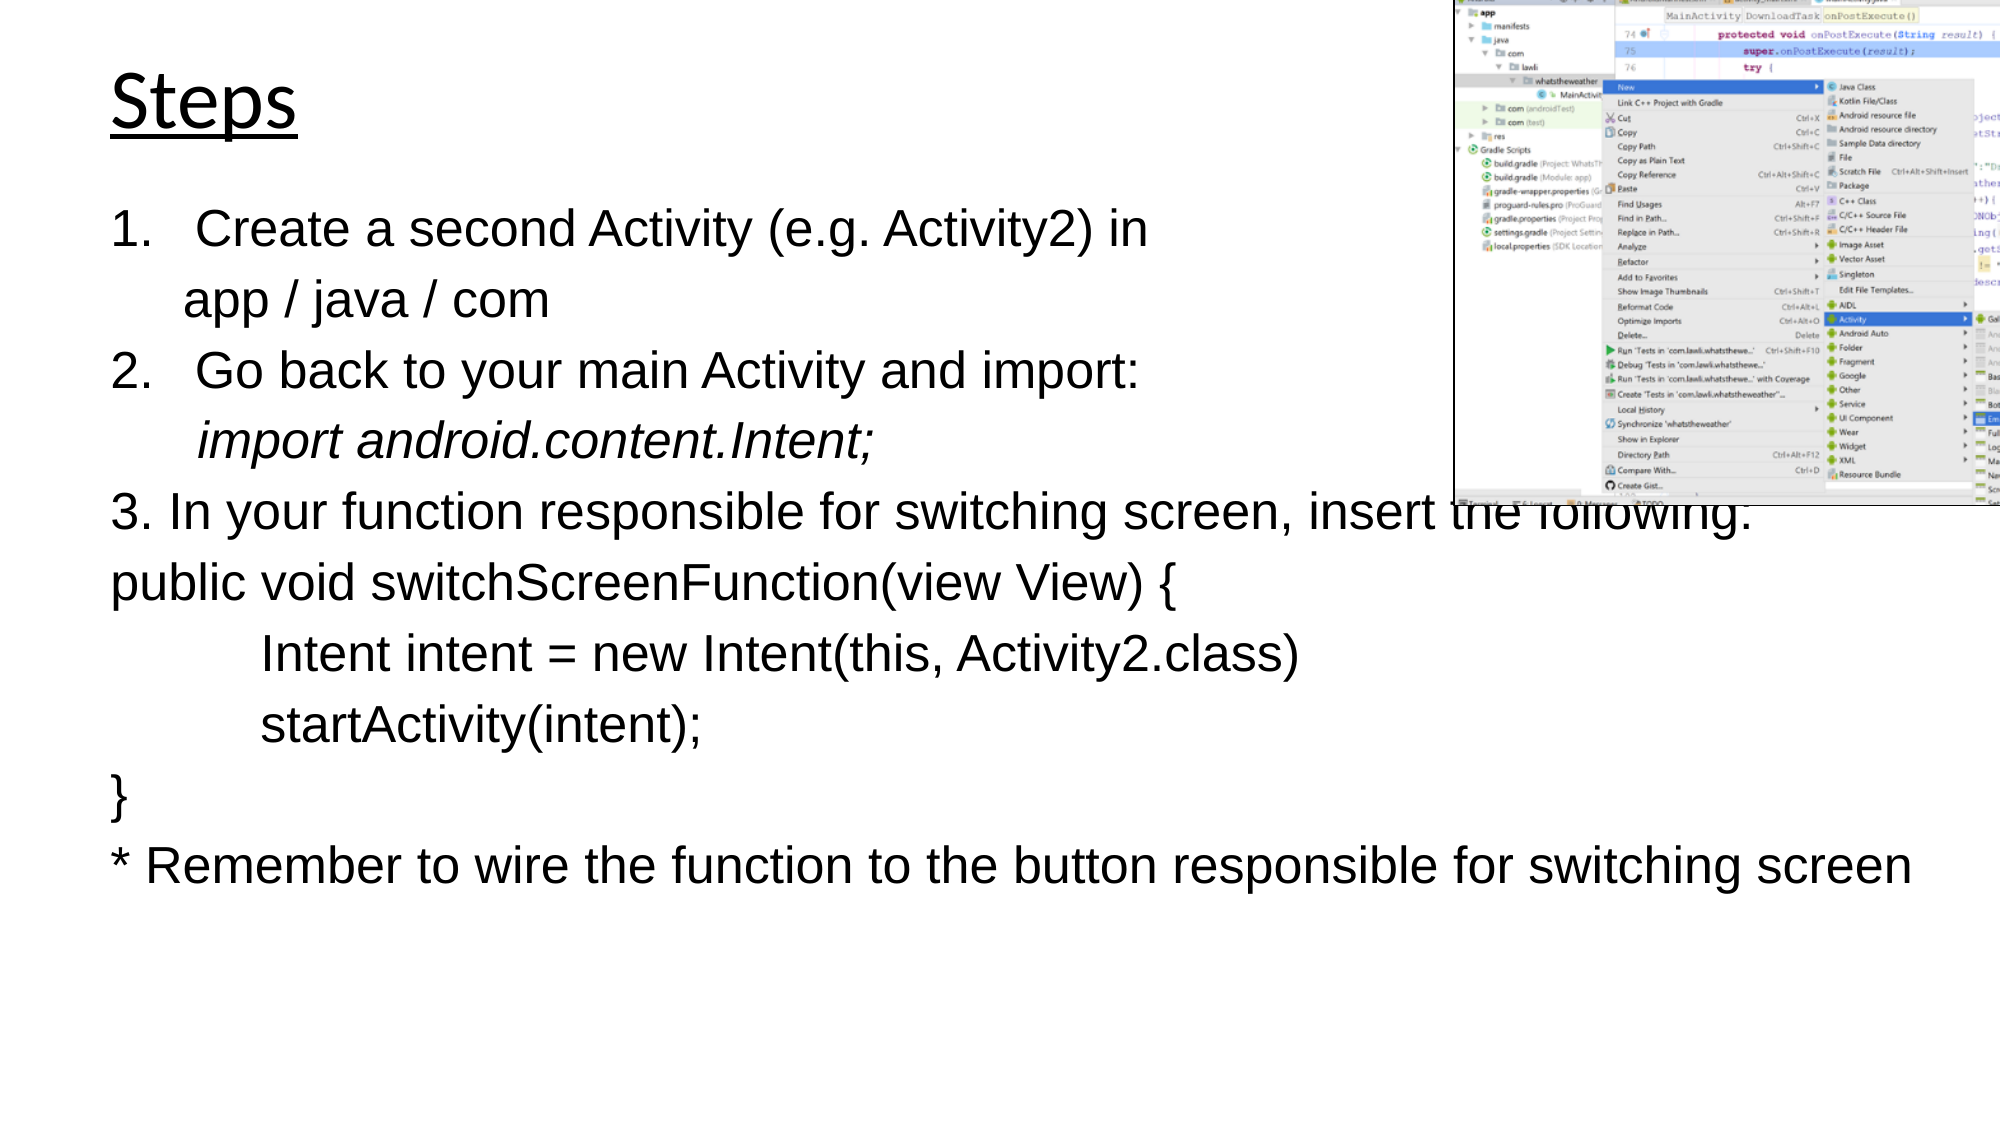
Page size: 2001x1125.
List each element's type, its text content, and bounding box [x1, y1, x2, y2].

picture [1454, 0, 2000, 505]
text_box Steps Create a second Activity (e.g. Activity2) in app / java / com Go back to your main Activity and import: import android.content.Intent; 3. In your function responsible for switching screen, insert the following: public void switchScreenFunction(view View) { Intent intent = new Intent(this, Activity2.class) startActivity(intent); } * Remember to wire the function to the button responsible for switching screen [95, 55, 1950, 999]
